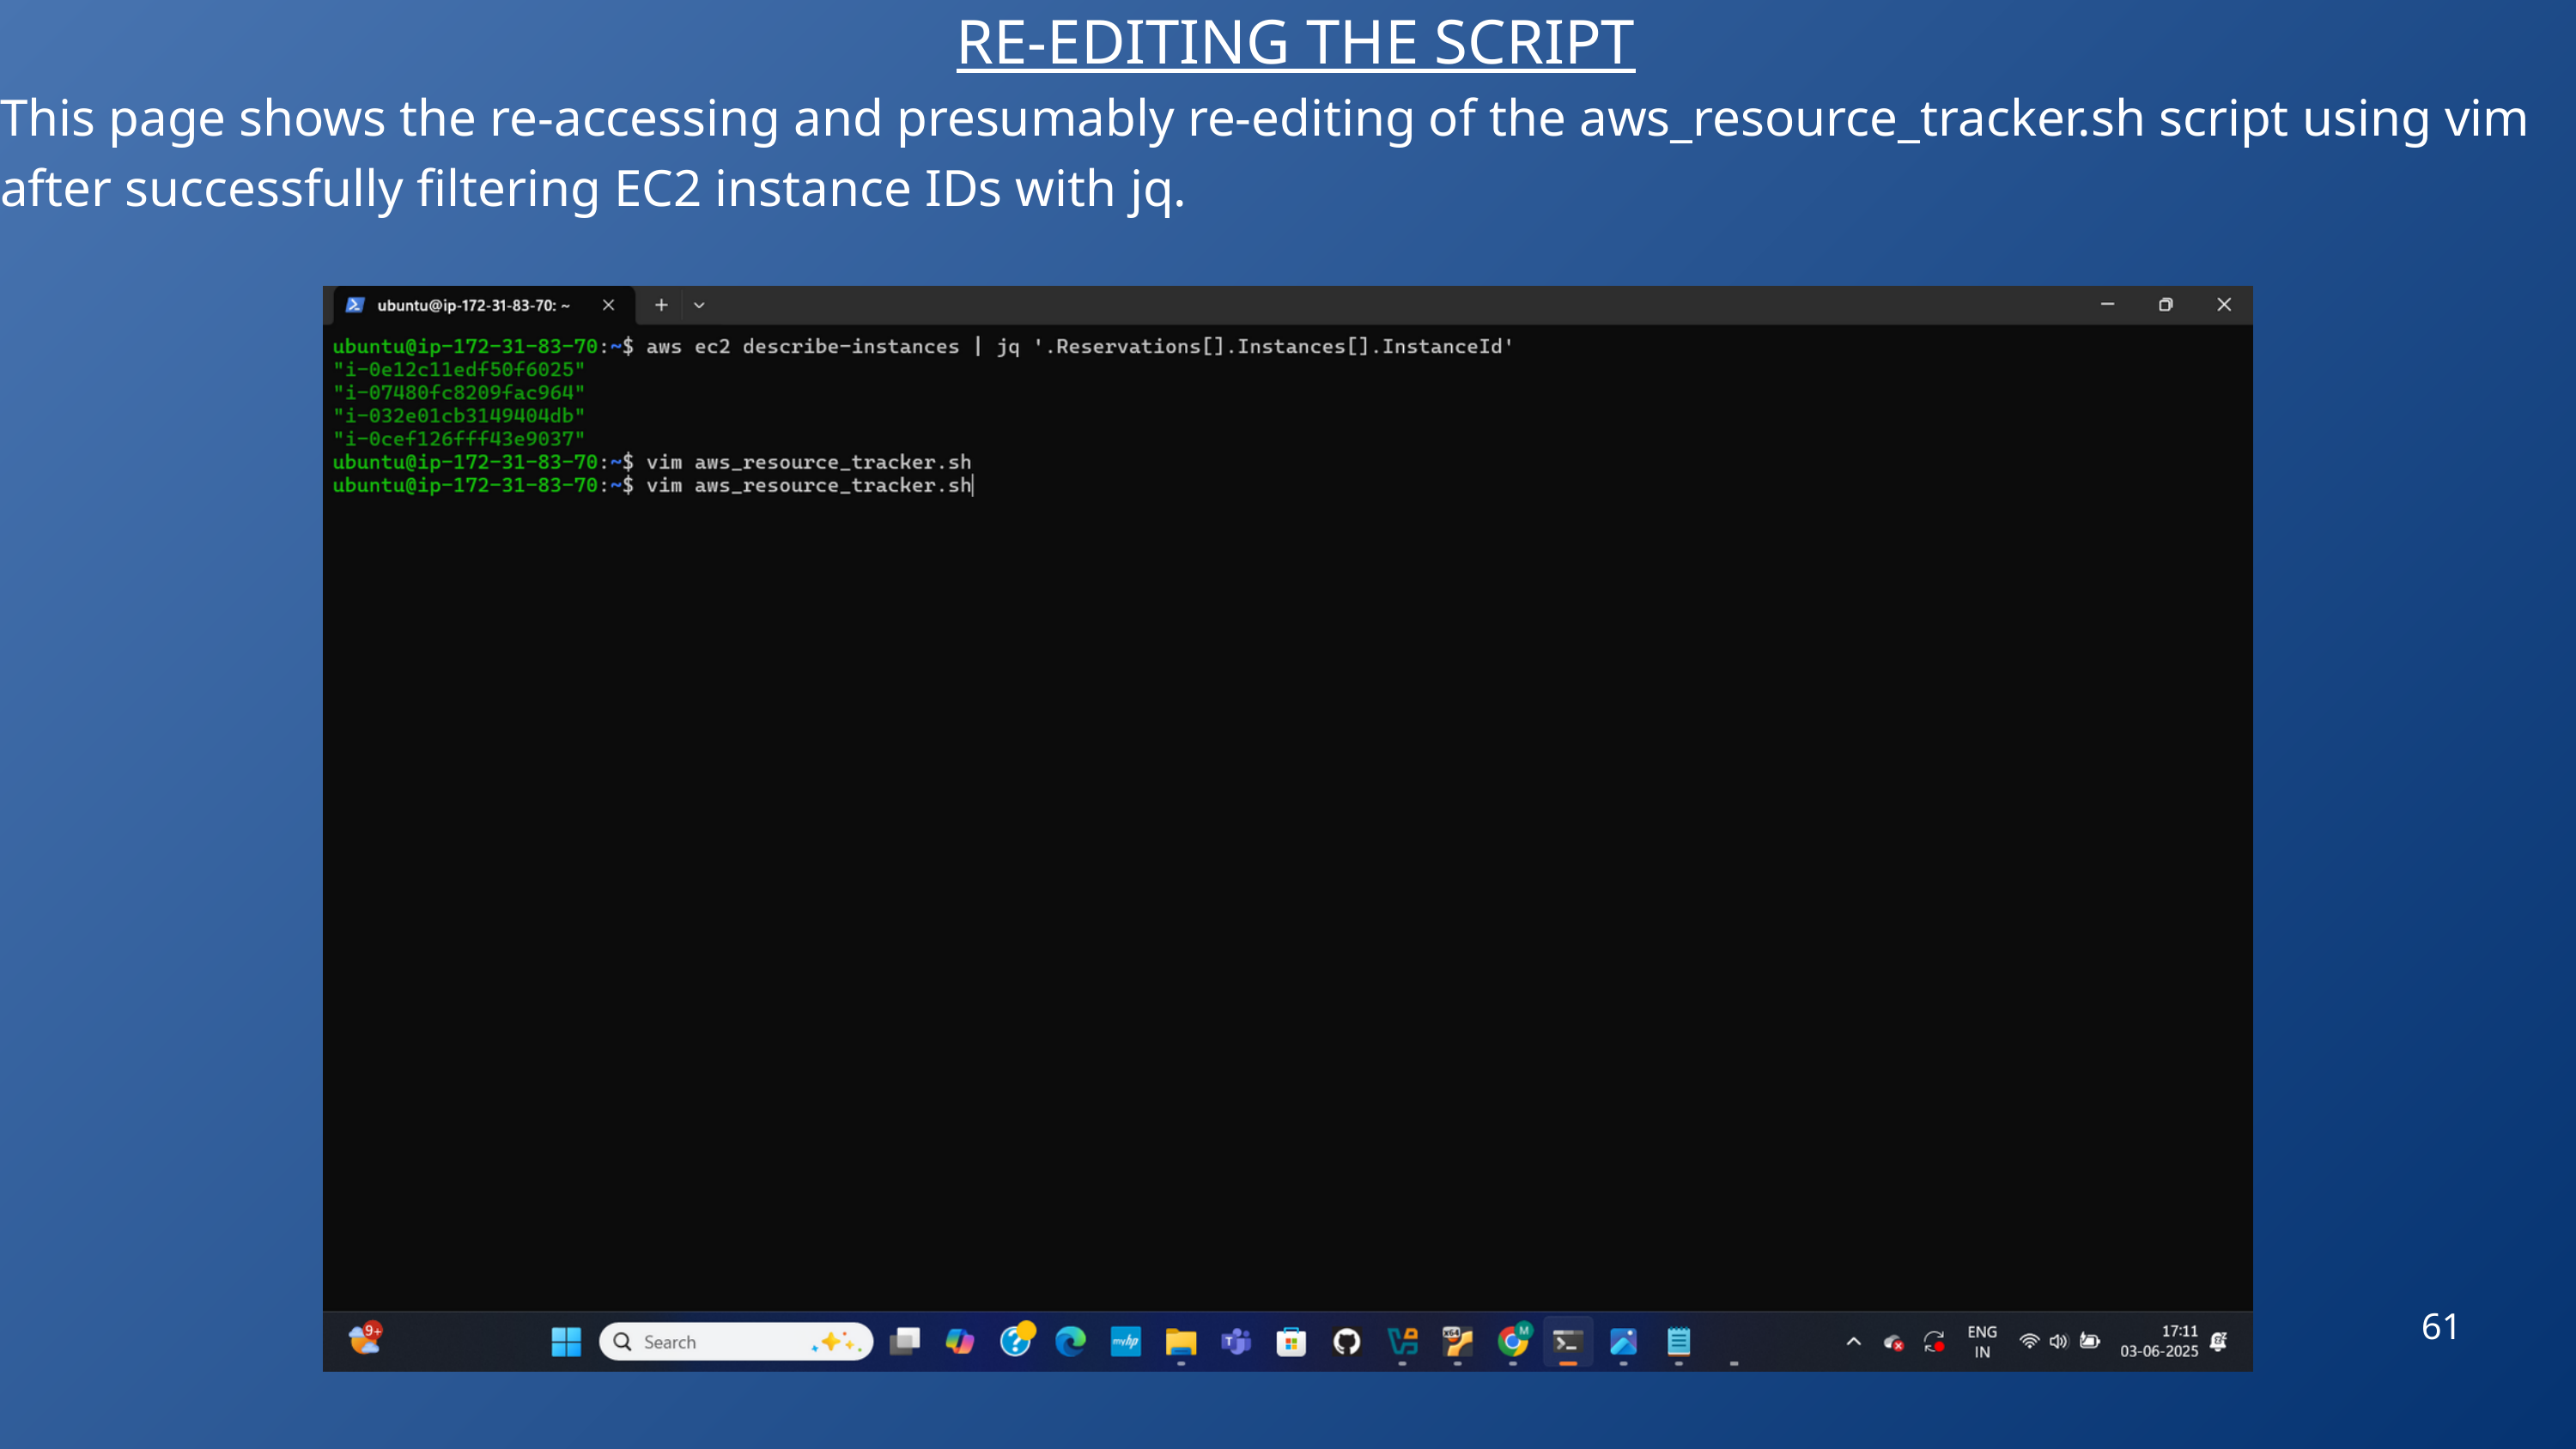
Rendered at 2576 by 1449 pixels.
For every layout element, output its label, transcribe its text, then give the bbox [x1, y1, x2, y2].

text_box [323, 286, 2253, 1372]
text_box 61 [2421, 1296, 2463, 1348]
text_box RE-EDITING THE SCRIPT This page shows the re-accessing and presumably re-editing of the aws_resource_tracker.sh script using vim after successfully filtering EC2 instance IDs with jq. [0, 0, 2576, 216]
